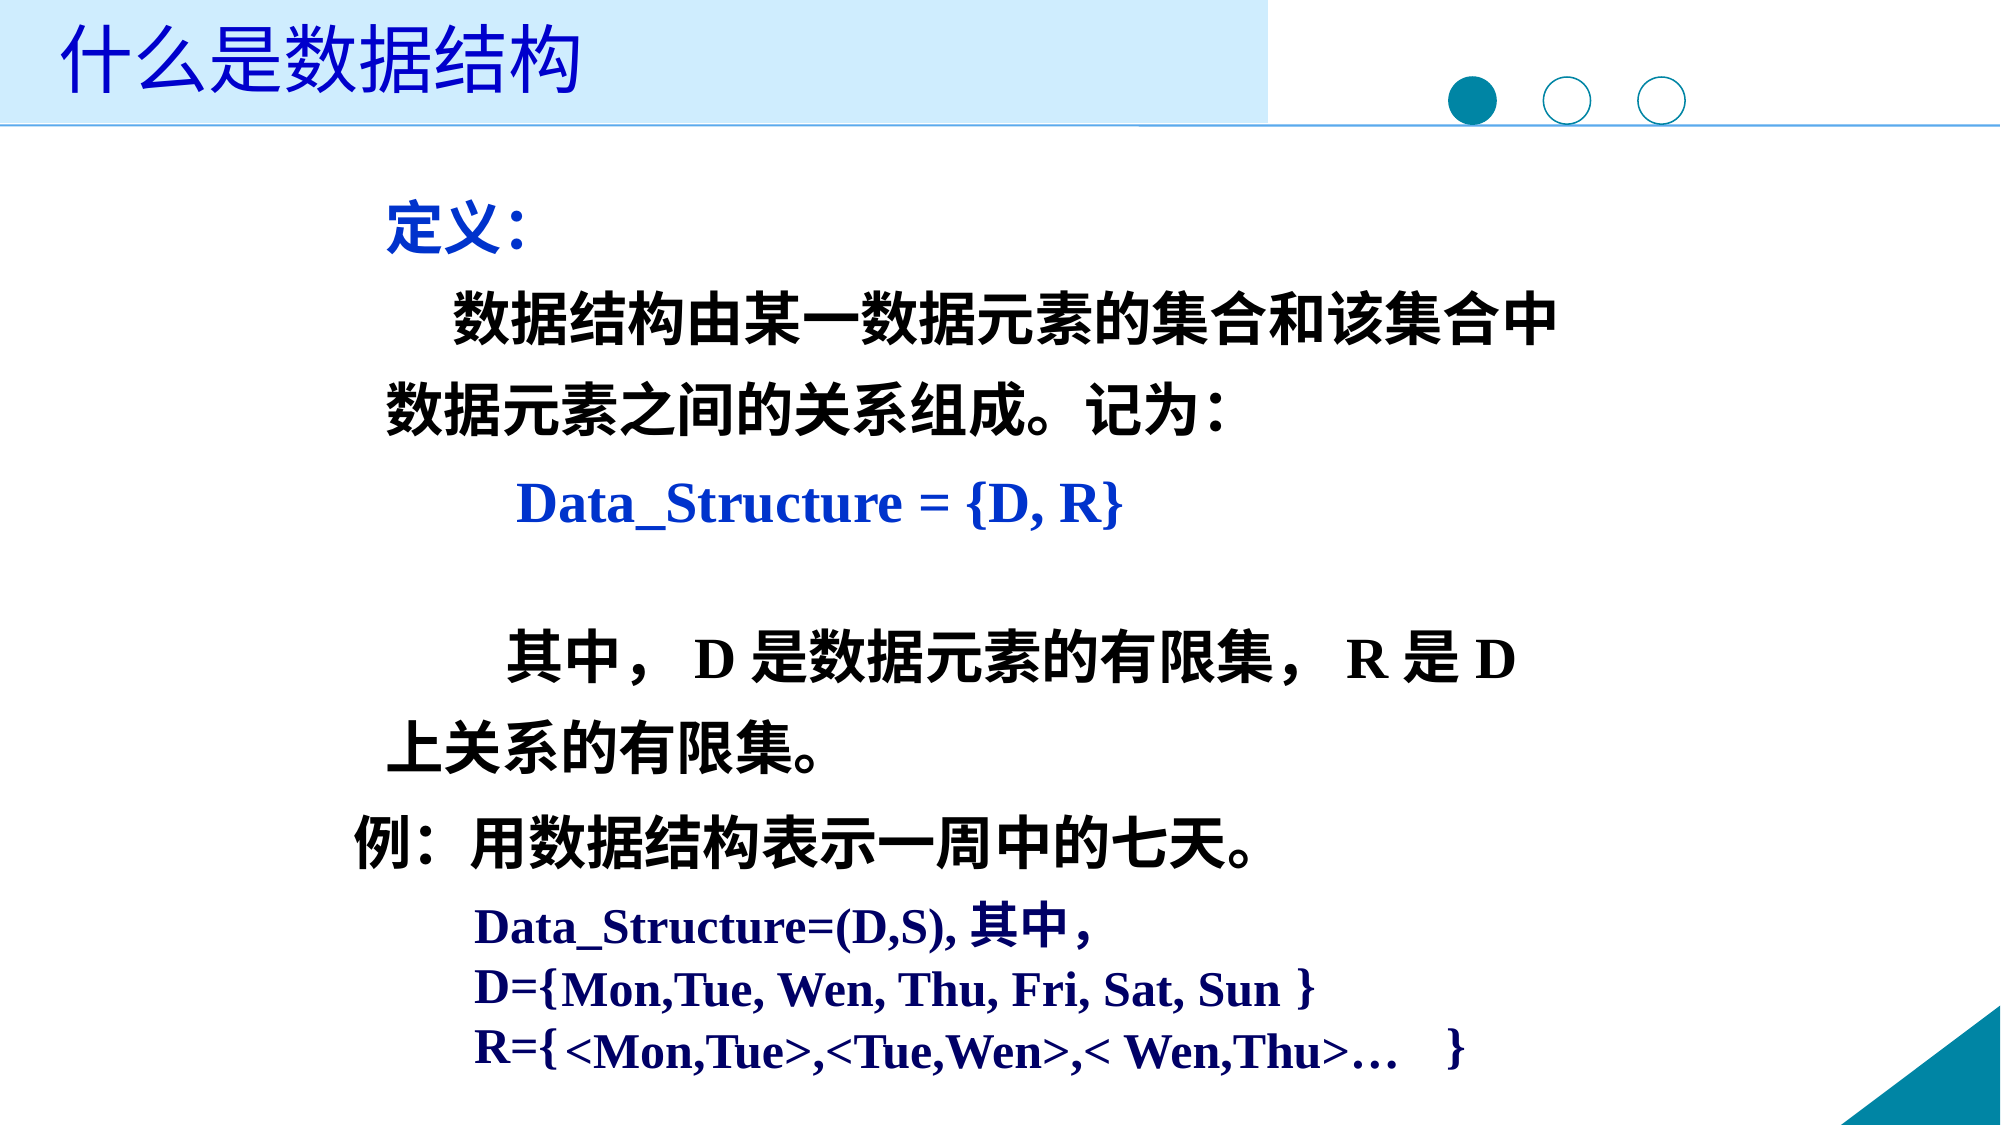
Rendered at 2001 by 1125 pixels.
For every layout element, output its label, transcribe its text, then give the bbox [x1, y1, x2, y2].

text_box <Mon,Tue>,<Tue,Wen>,< Wen,Thu>… [549, 1010, 1675, 1086]
text_box Data_Structure=(D,S),其中， D={ } R={ } [459, 886, 1522, 1125]
text_box [1448, 77, 1497, 125]
text_box Mon,Tue, Wen, Thu, Fri, Sat, Sun [546, 948, 1649, 1024]
text_box 例：用数据结构表示一周中的七天。 [338, 798, 1701, 884]
text_box [1637, 77, 1686, 125]
title 什么是数据结构 [43, 7, 1769, 121]
text_box 定义： 数据结构由某一数据元素的集合和该集合中数据元素之间的关系组成。记为： Data_Structure = {D, R} 其中，D是数据元素的有限集，R是D上关系的有限集。 [367, 160, 1594, 791]
text_box [1543, 77, 1591, 125]
